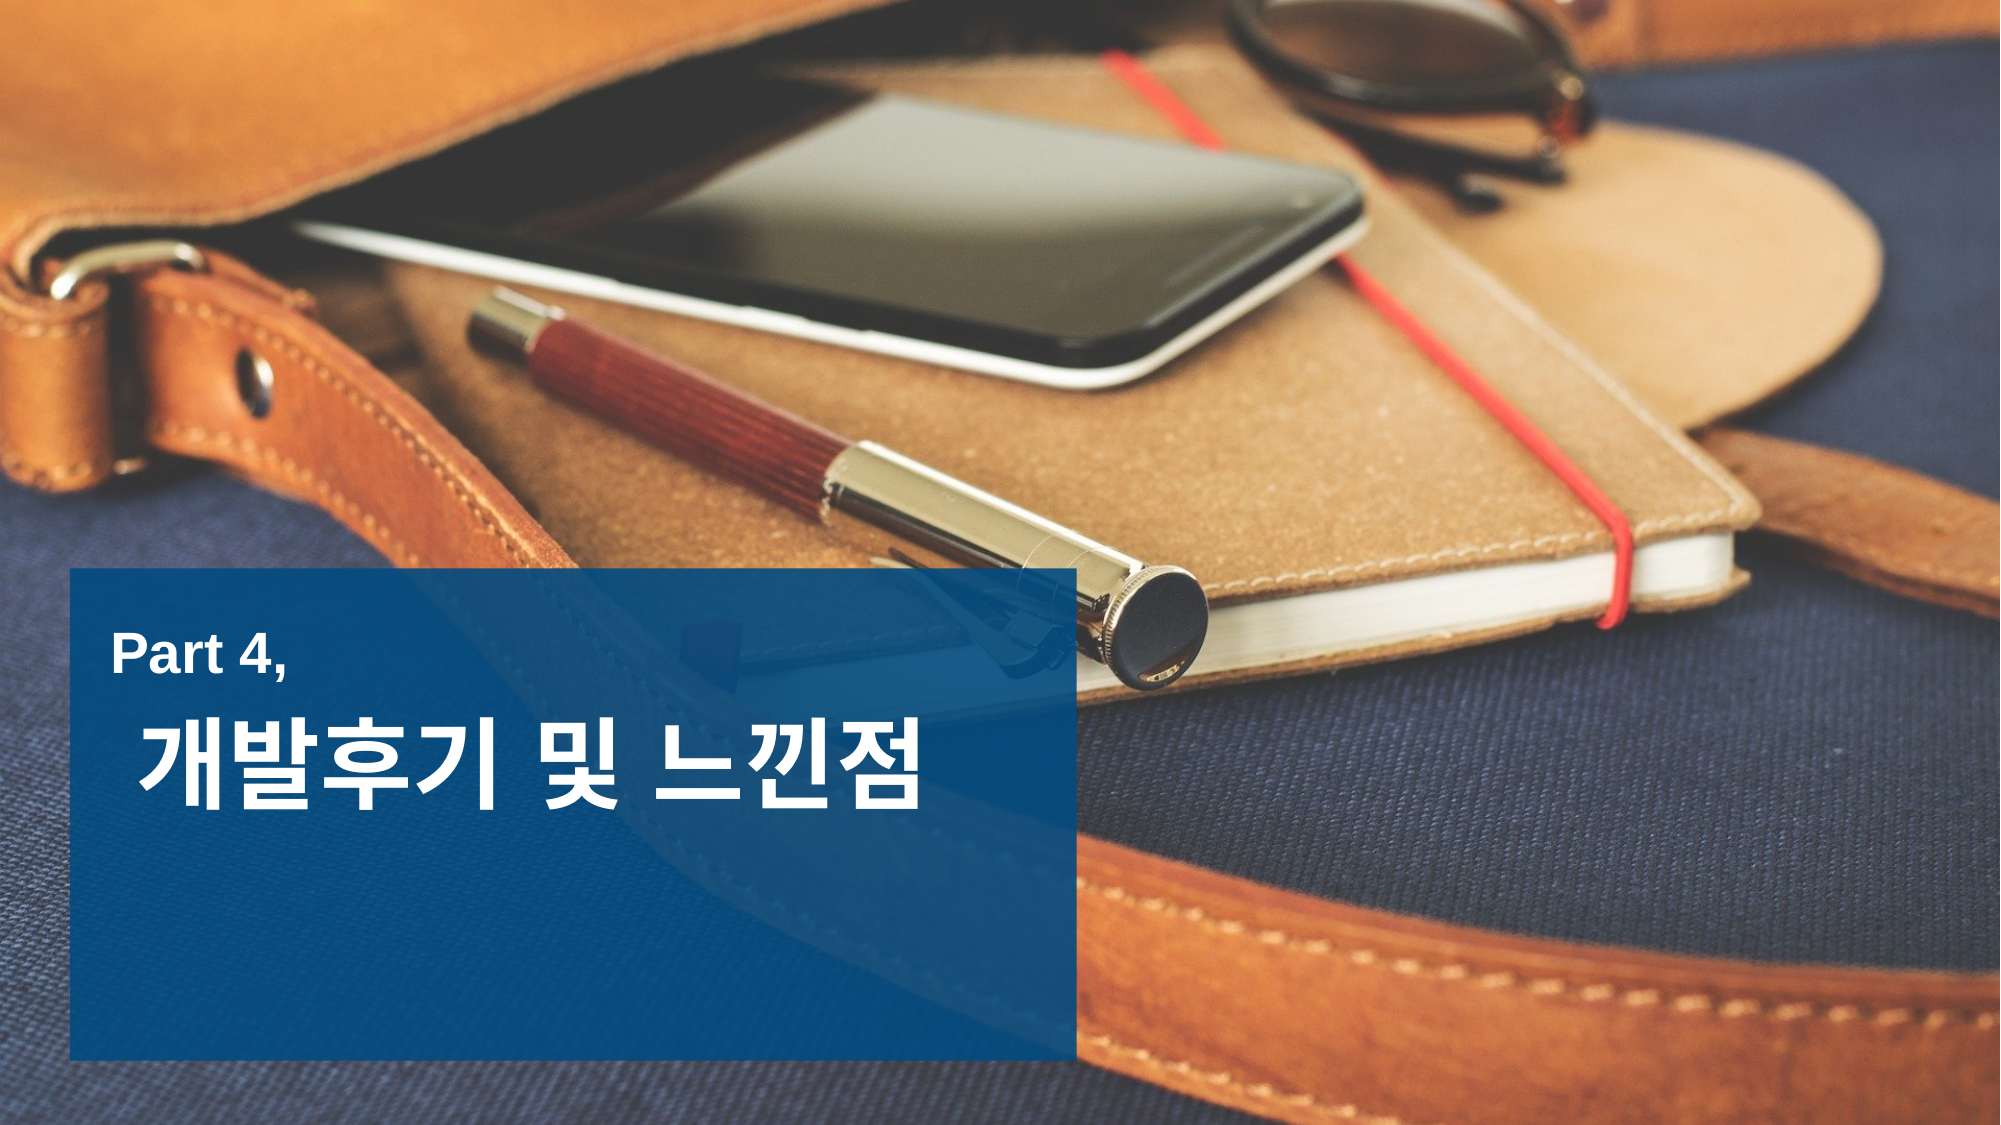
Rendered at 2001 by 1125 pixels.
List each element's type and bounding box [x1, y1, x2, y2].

text_box [69, 568, 1077, 1061]
picture [0, 0, 2000, 1125]
